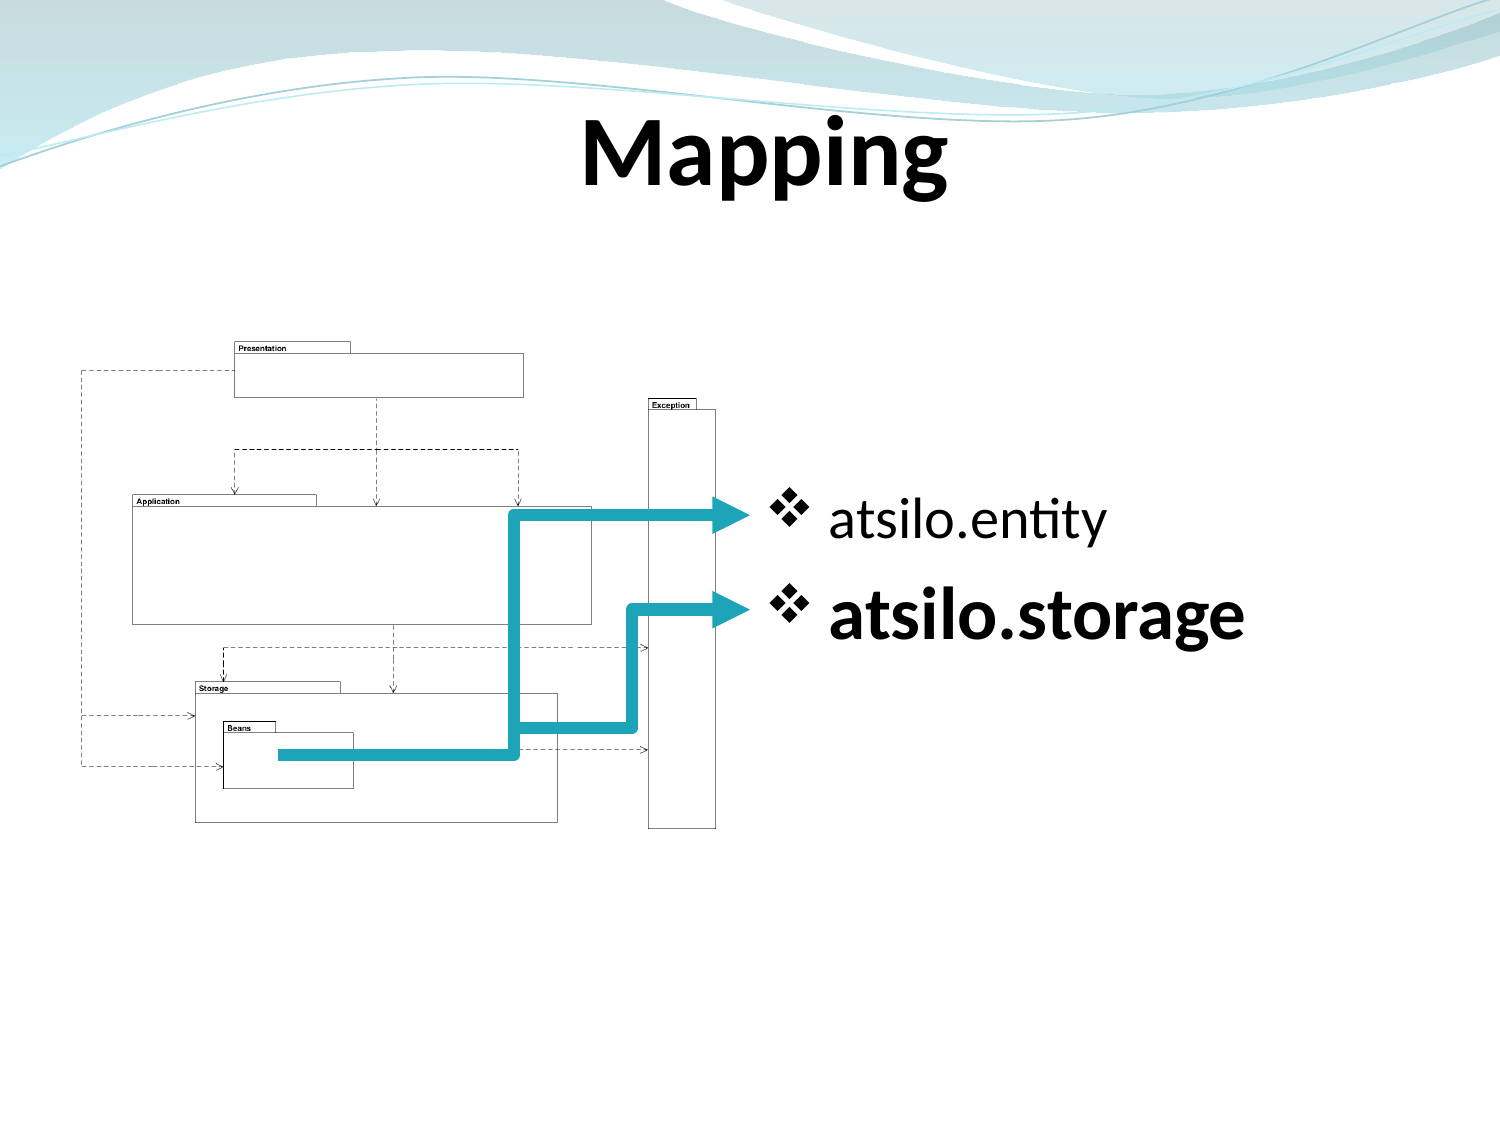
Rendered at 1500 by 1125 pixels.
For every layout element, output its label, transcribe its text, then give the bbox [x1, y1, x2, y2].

text_box Mapping [564, 78, 987, 328]
text_box atsilo.entity atsilo.storage [750, 479, 1436, 646]
picture [52, 330, 727, 840]
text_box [277, 514, 751, 756]
